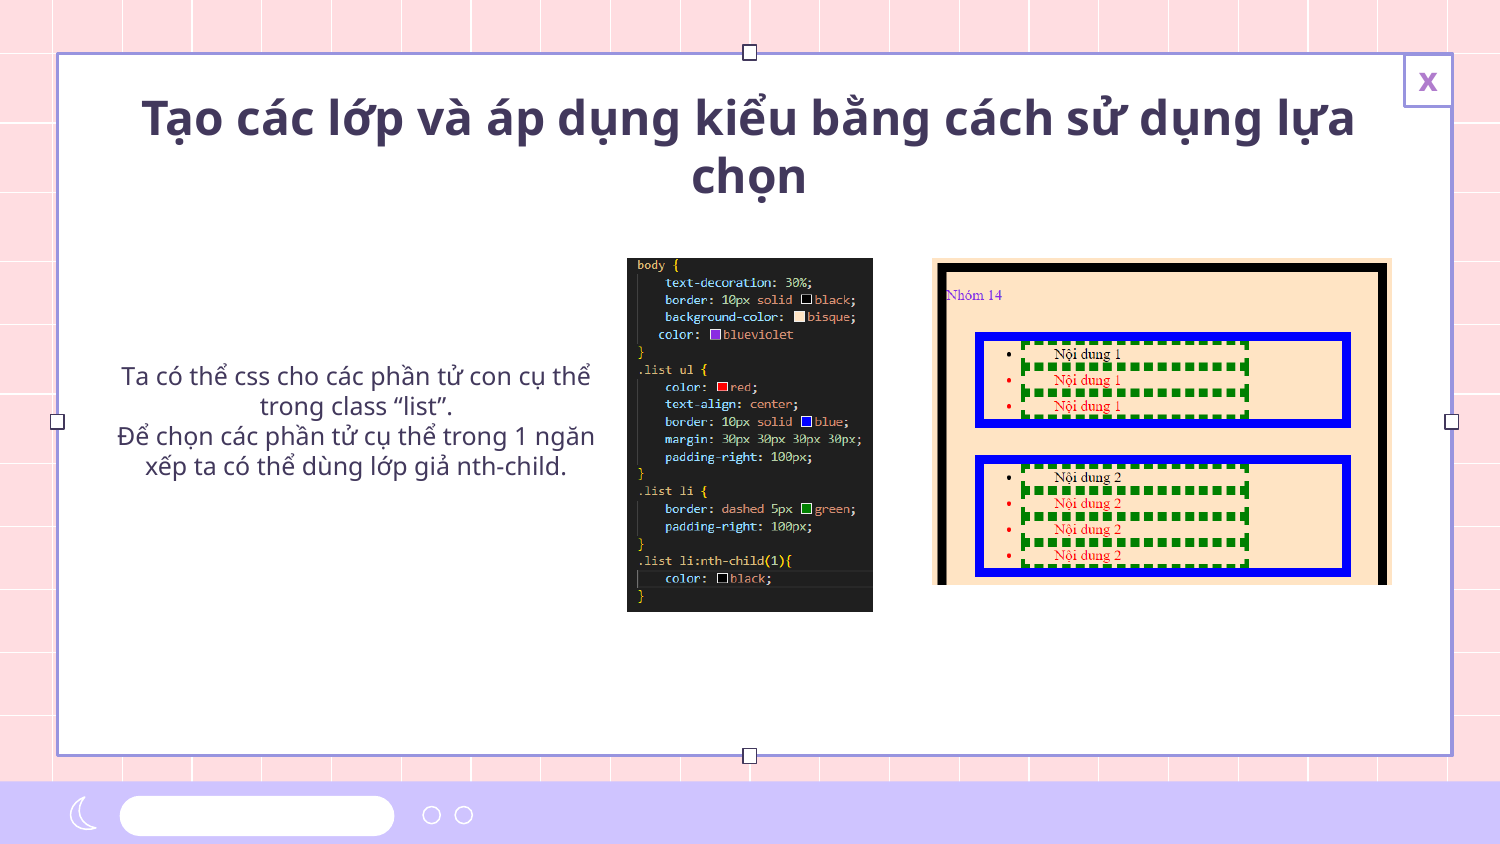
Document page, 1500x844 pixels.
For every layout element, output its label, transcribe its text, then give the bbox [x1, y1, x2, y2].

picture [932, 258, 1392, 586]
title Tạo các lớp và áp dụng kiểu bằng cách sử dụng lựa chọn [118, 72, 1382, 167]
picture [626, 258, 874, 613]
subtitle Ta có thể css cho các phần tử con cụ thể trong class “list”. Để chọn các phần tử cụ thể trong 1 ngăn xếp ta có thể dùng lớp giả nth-child. [93, 345, 620, 614]
